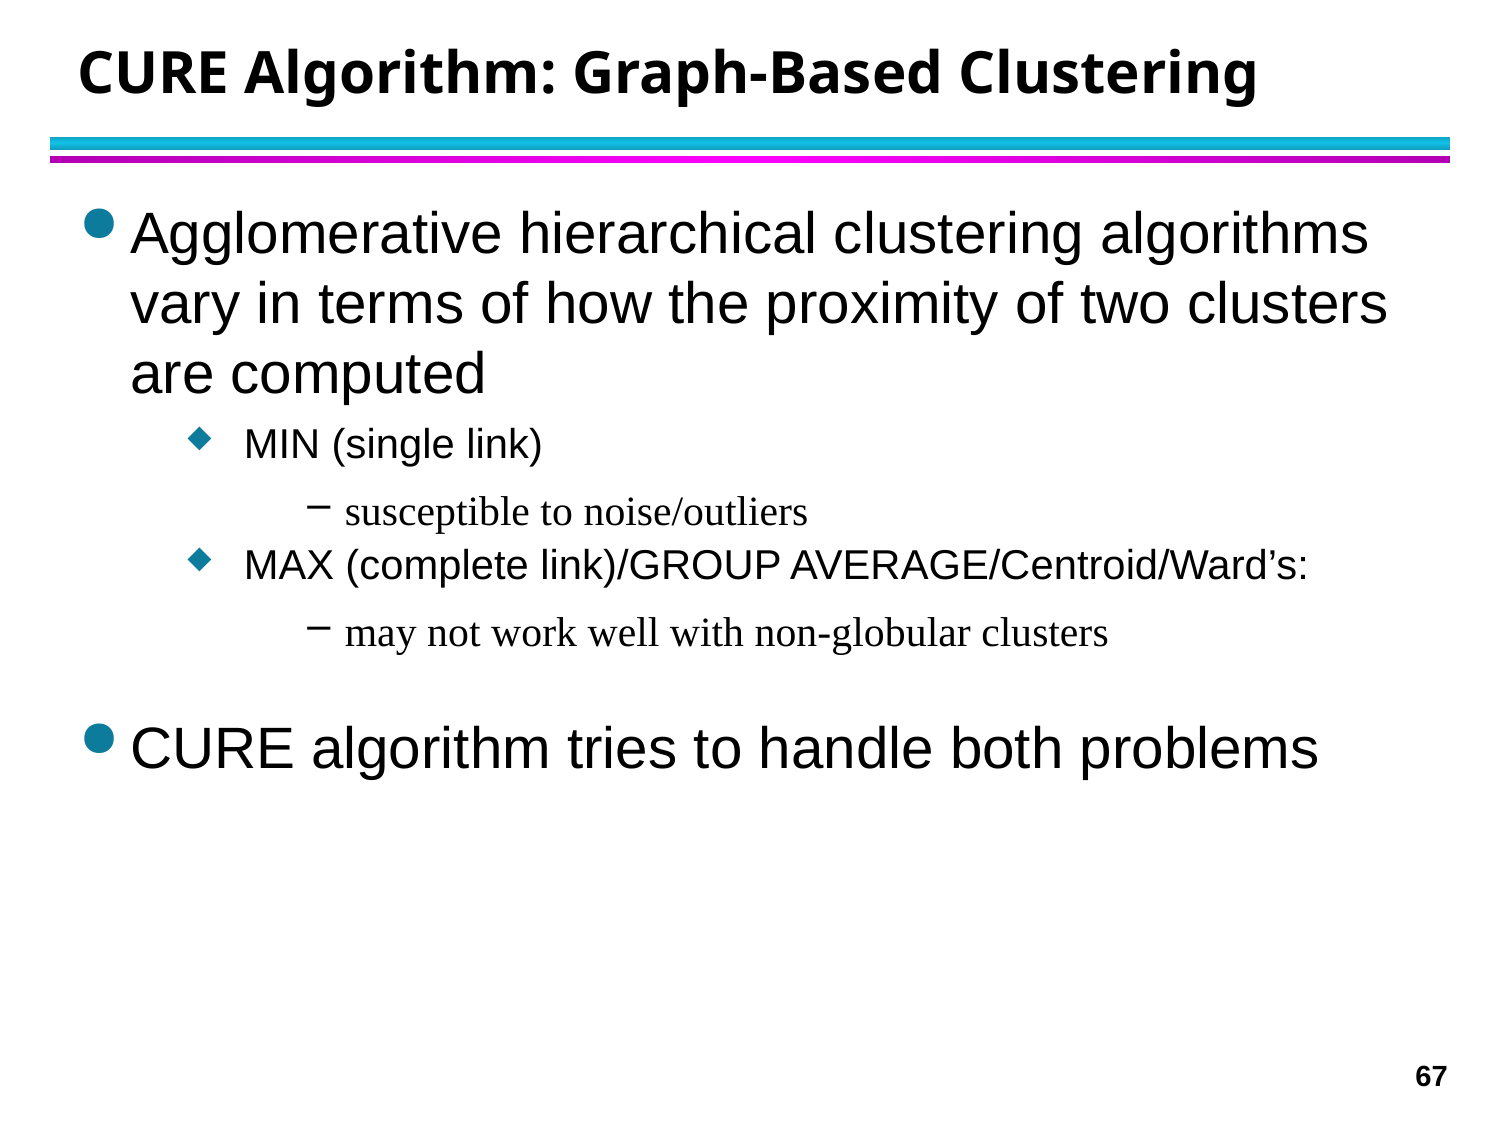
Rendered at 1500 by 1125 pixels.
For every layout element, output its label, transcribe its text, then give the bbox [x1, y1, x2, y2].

title CURE Algorithm: Graph-Based Clustering [62, 24, 1421, 113]
list Agglomerative hierarchical clustering algorithms vary in terms of how the proximity of two clusters are computed MIN (single link) susceptible to noise/outliers MAX (complete link)/GROUP AVERAGE/Centroid/Ward’s: may not work well with non-globular clusters CURE algorithm tries to handle both problems [67, 187, 1432, 1038]
